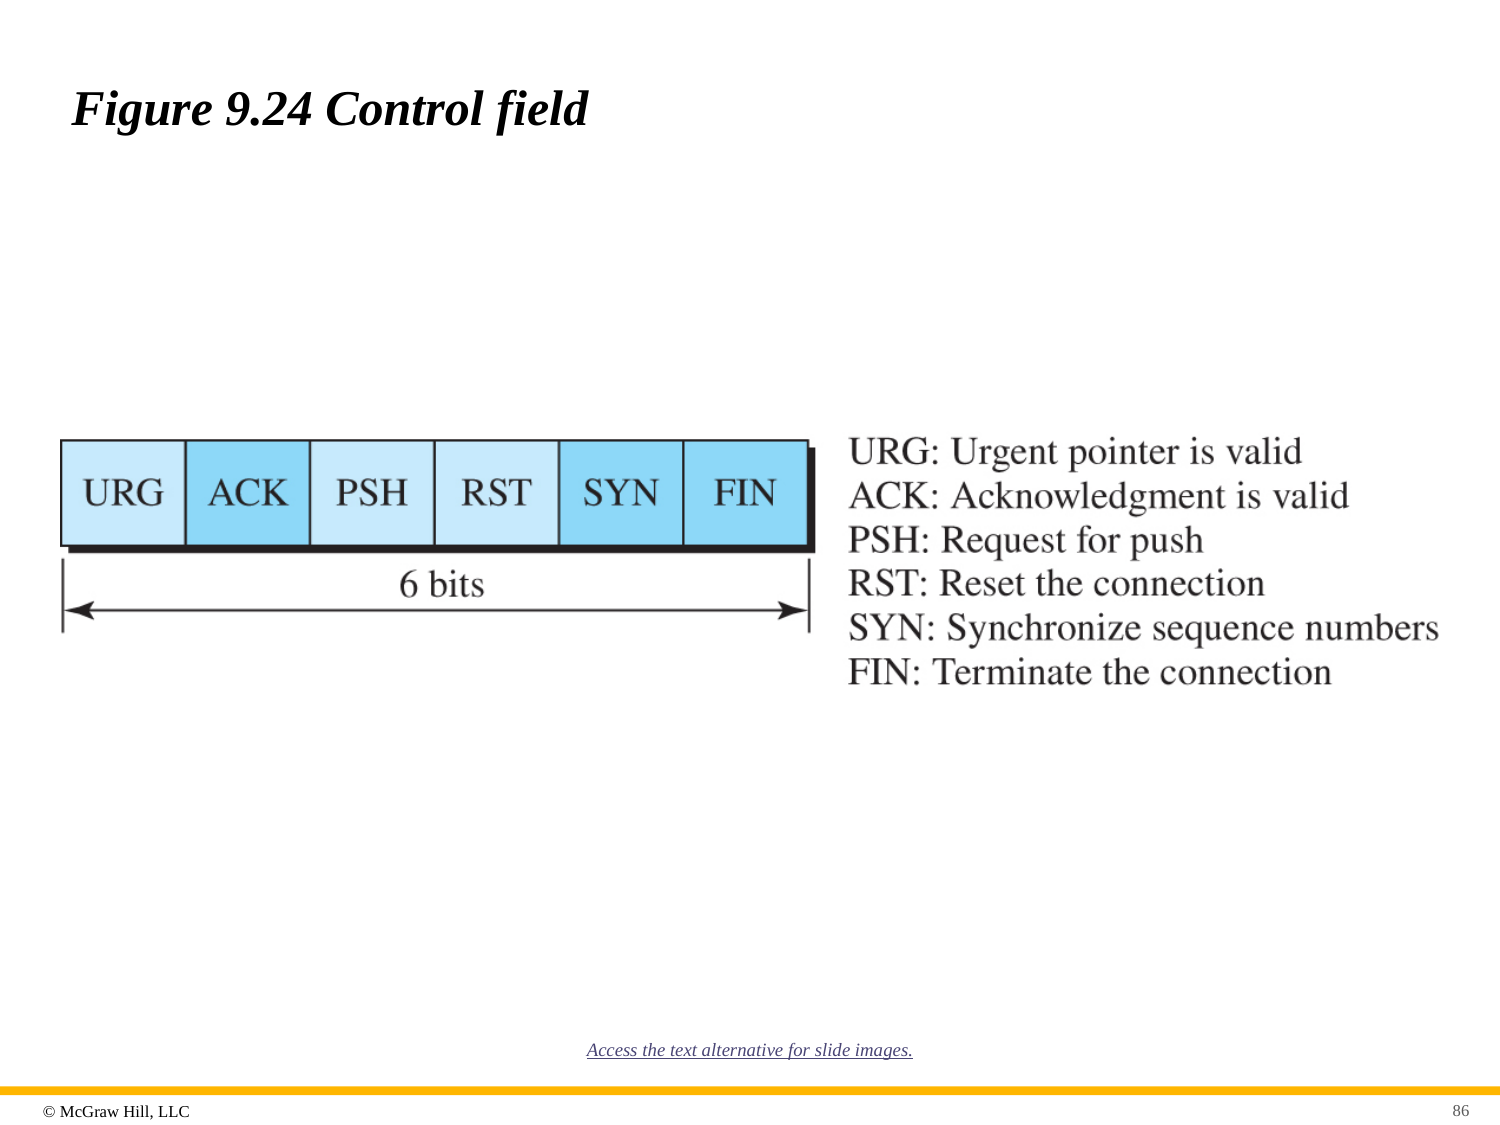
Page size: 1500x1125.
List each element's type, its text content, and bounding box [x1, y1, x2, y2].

title Figure 9.24 Control field [56, 50, 1444, 162]
slide_number 86 [1418, 1096, 1477, 1123]
list Access the text alternative for slide images. [525, 1033, 975, 1066]
picture [59, 431, 1440, 701]
